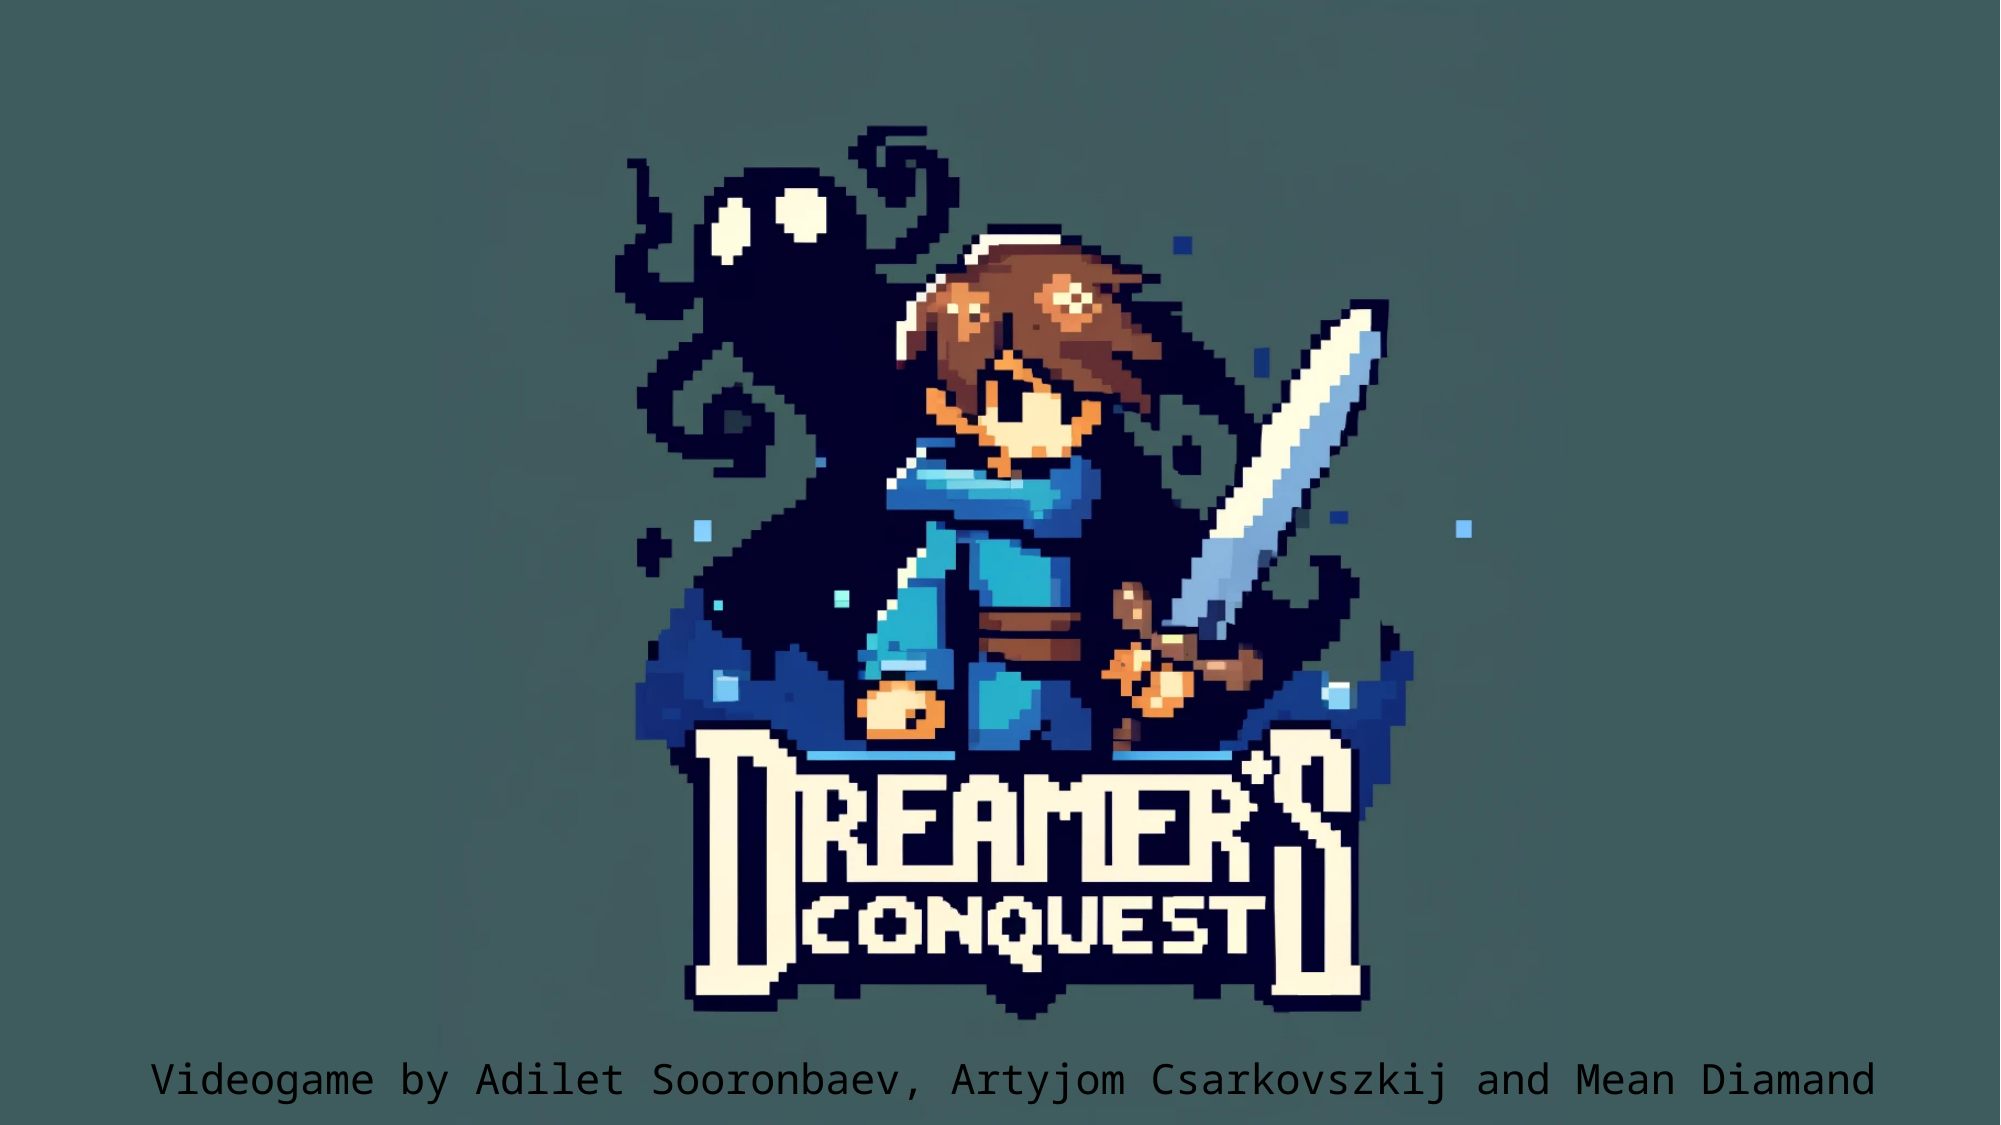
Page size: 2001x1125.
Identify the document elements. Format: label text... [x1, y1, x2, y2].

subtitle Videogame by Adilet Sooronbaev, Artyjom Csarkovszkij and Mean Diamand [0, 1050, 437, 1125]
subtitle Videogame by Adilet Sooronbaev, Artyjom Csarkovszkij and Mean Diamand [1563, 1050, 2000, 1125]
picture [437, 0, 1563, 1125]
